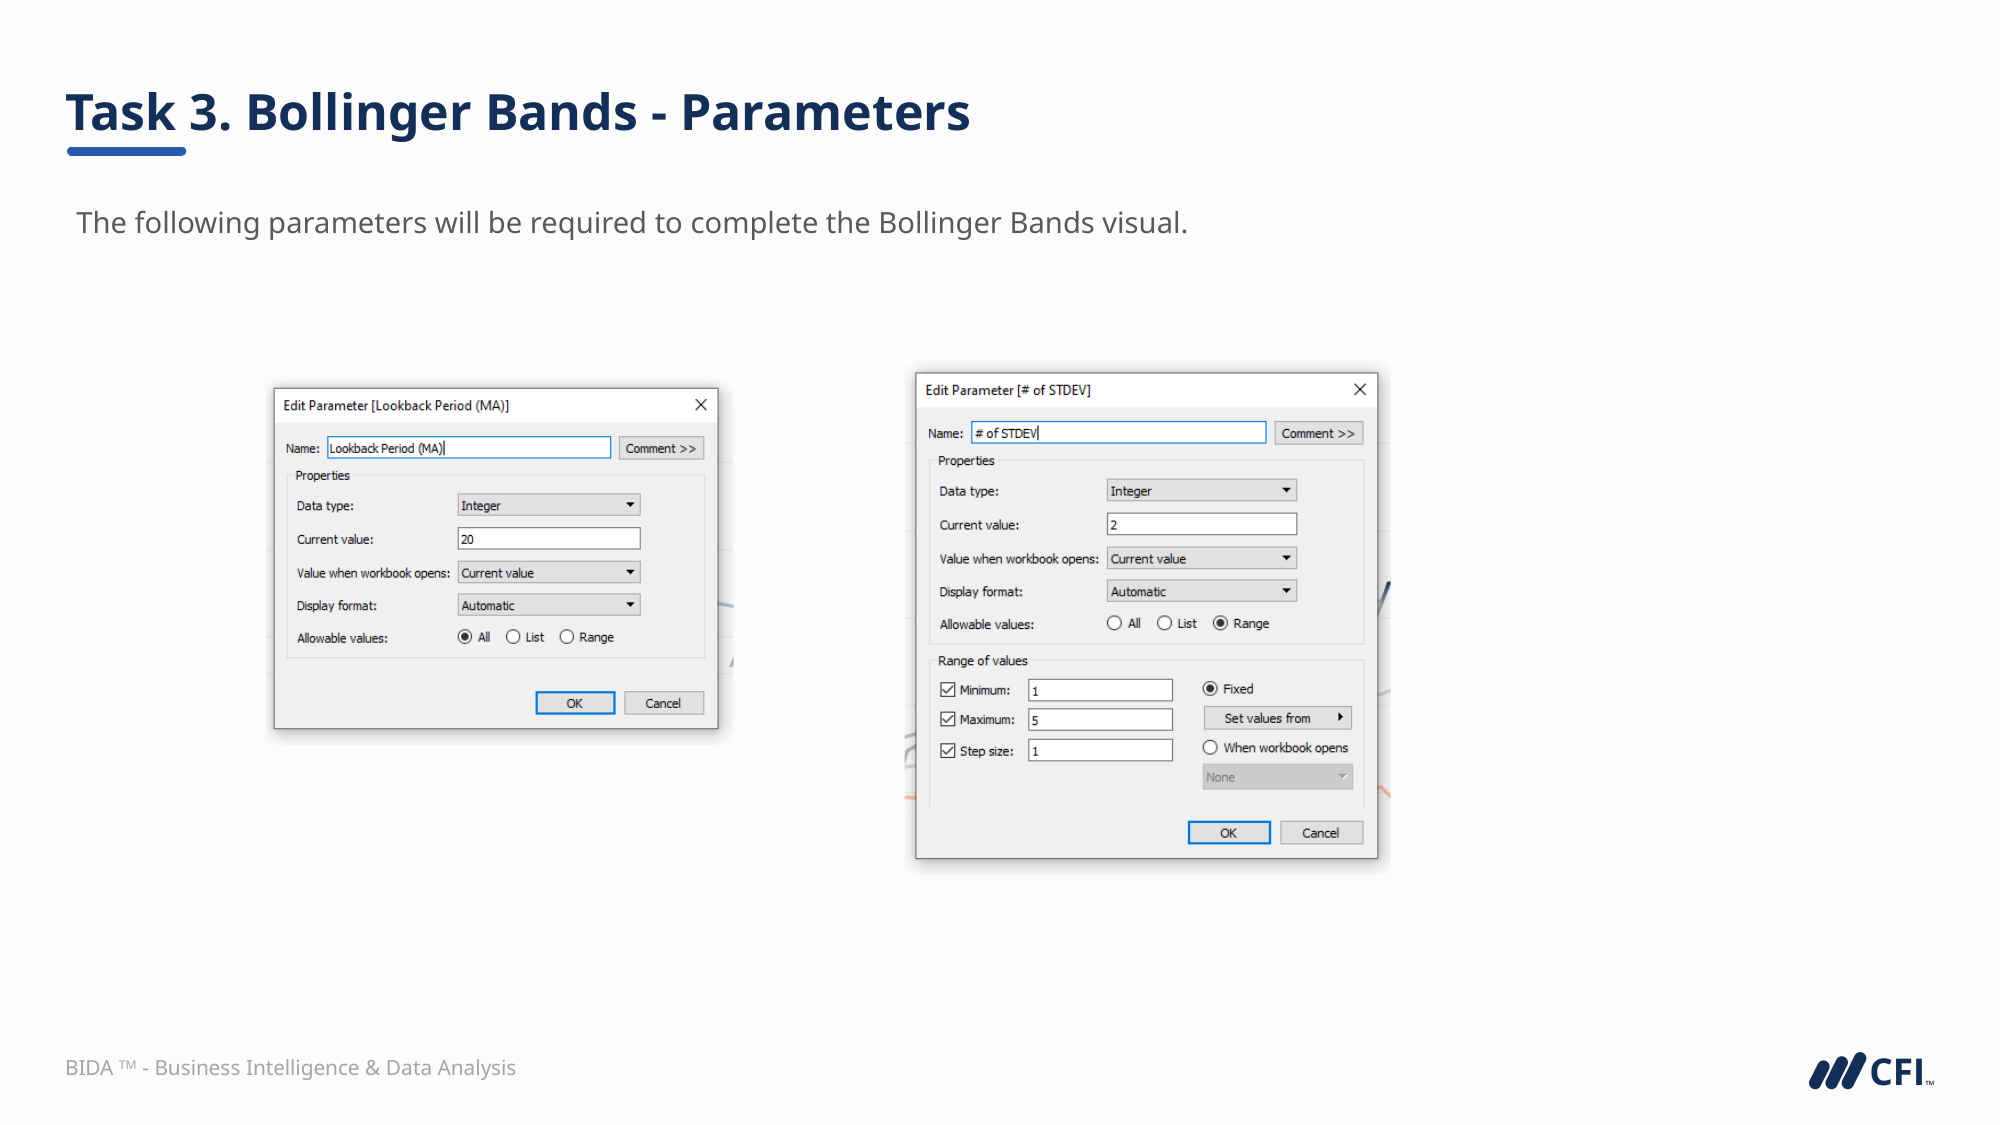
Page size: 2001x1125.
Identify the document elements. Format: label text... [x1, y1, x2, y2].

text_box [904, 360, 1392, 875]
title Task 3. Bollinger Bands - Parameters [50, 56, 1781, 172]
picture [1809, 1050, 1934, 1091]
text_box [265, 380, 734, 745]
text_box The following parameters will be required to complete the Bollinger Bands visual. [76, 196, 1924, 964]
